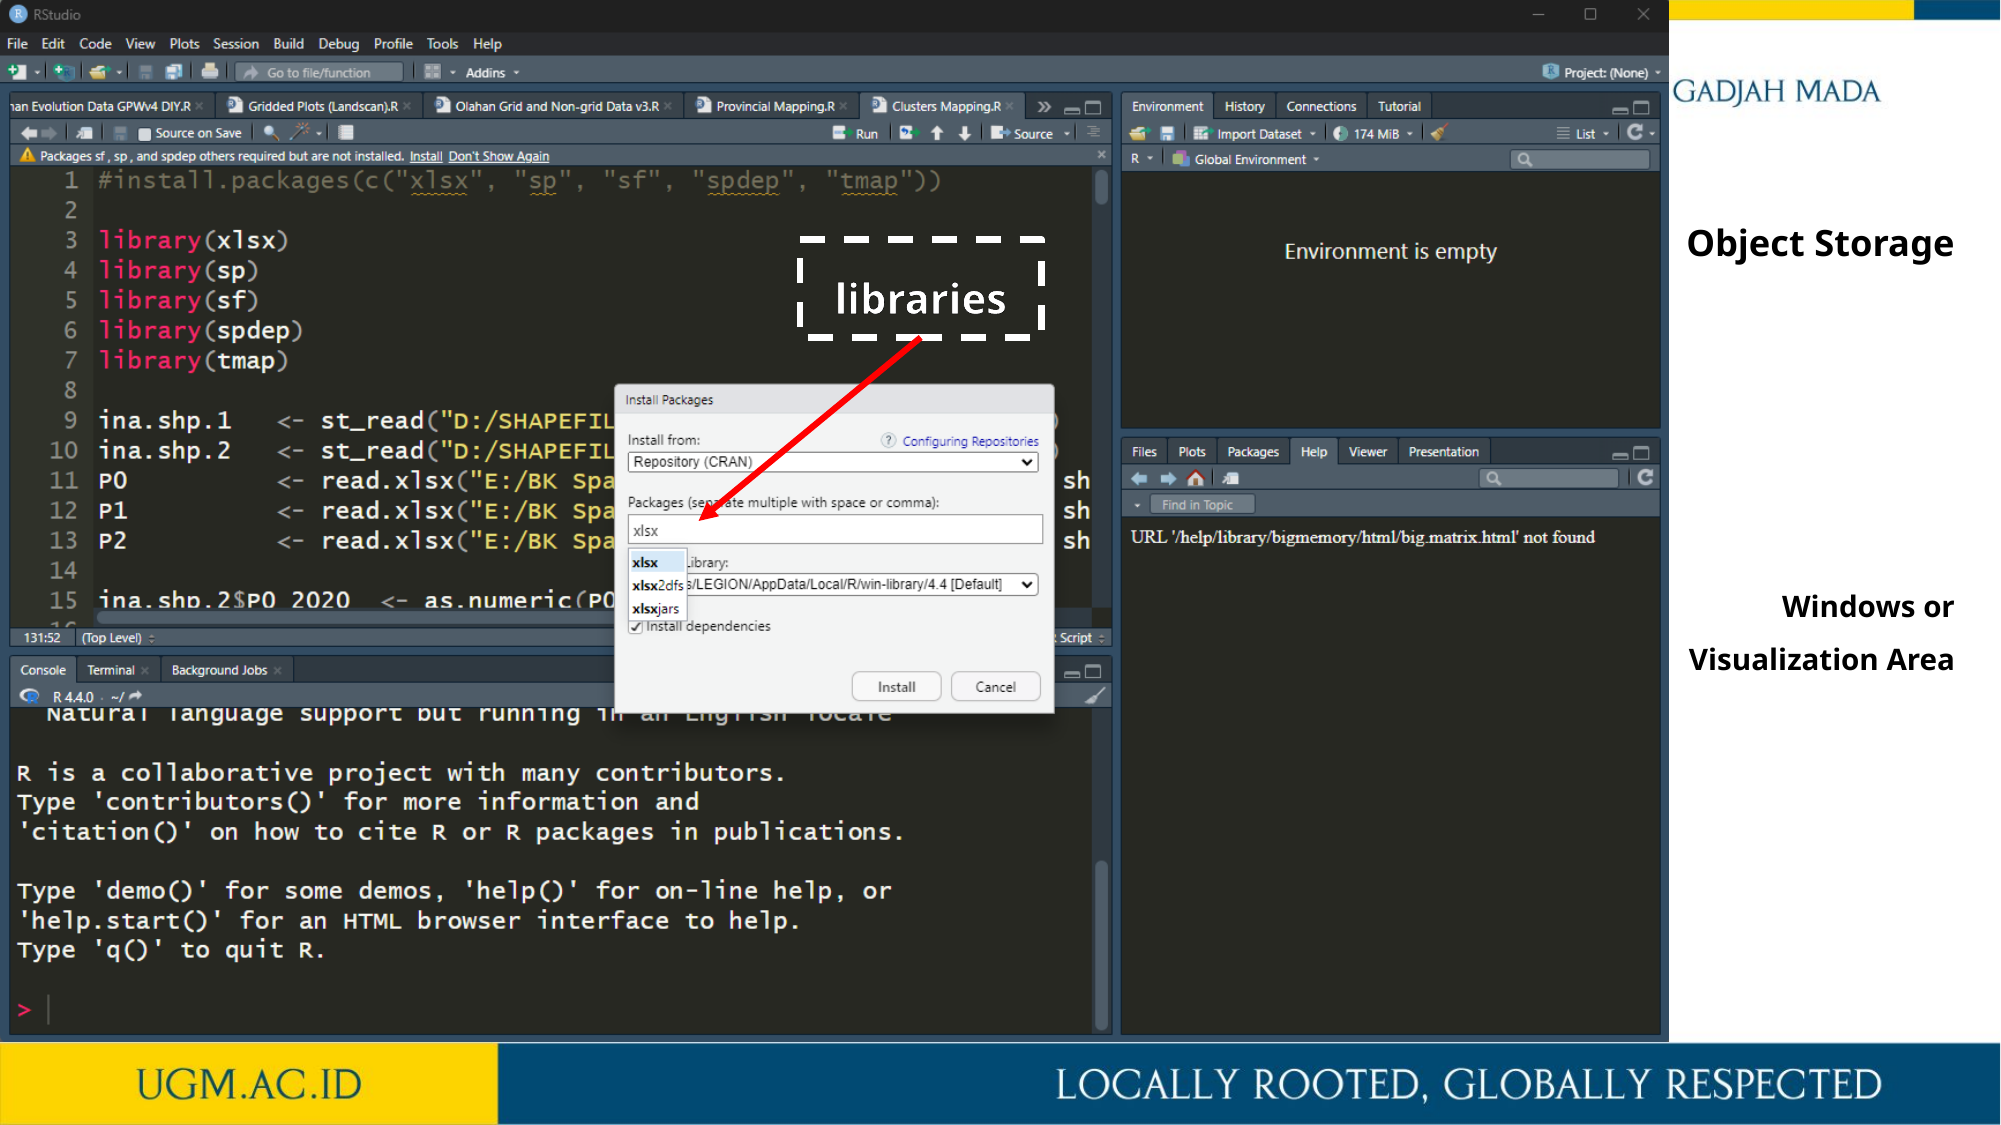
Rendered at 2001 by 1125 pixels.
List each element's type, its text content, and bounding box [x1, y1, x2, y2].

picture [0, 0, 2001, 1125]
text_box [698, 337, 921, 521]
text_box Windows or Visualization Area [1669, 562, 1970, 692]
text_box Object Storage [1669, 190, 1970, 289]
